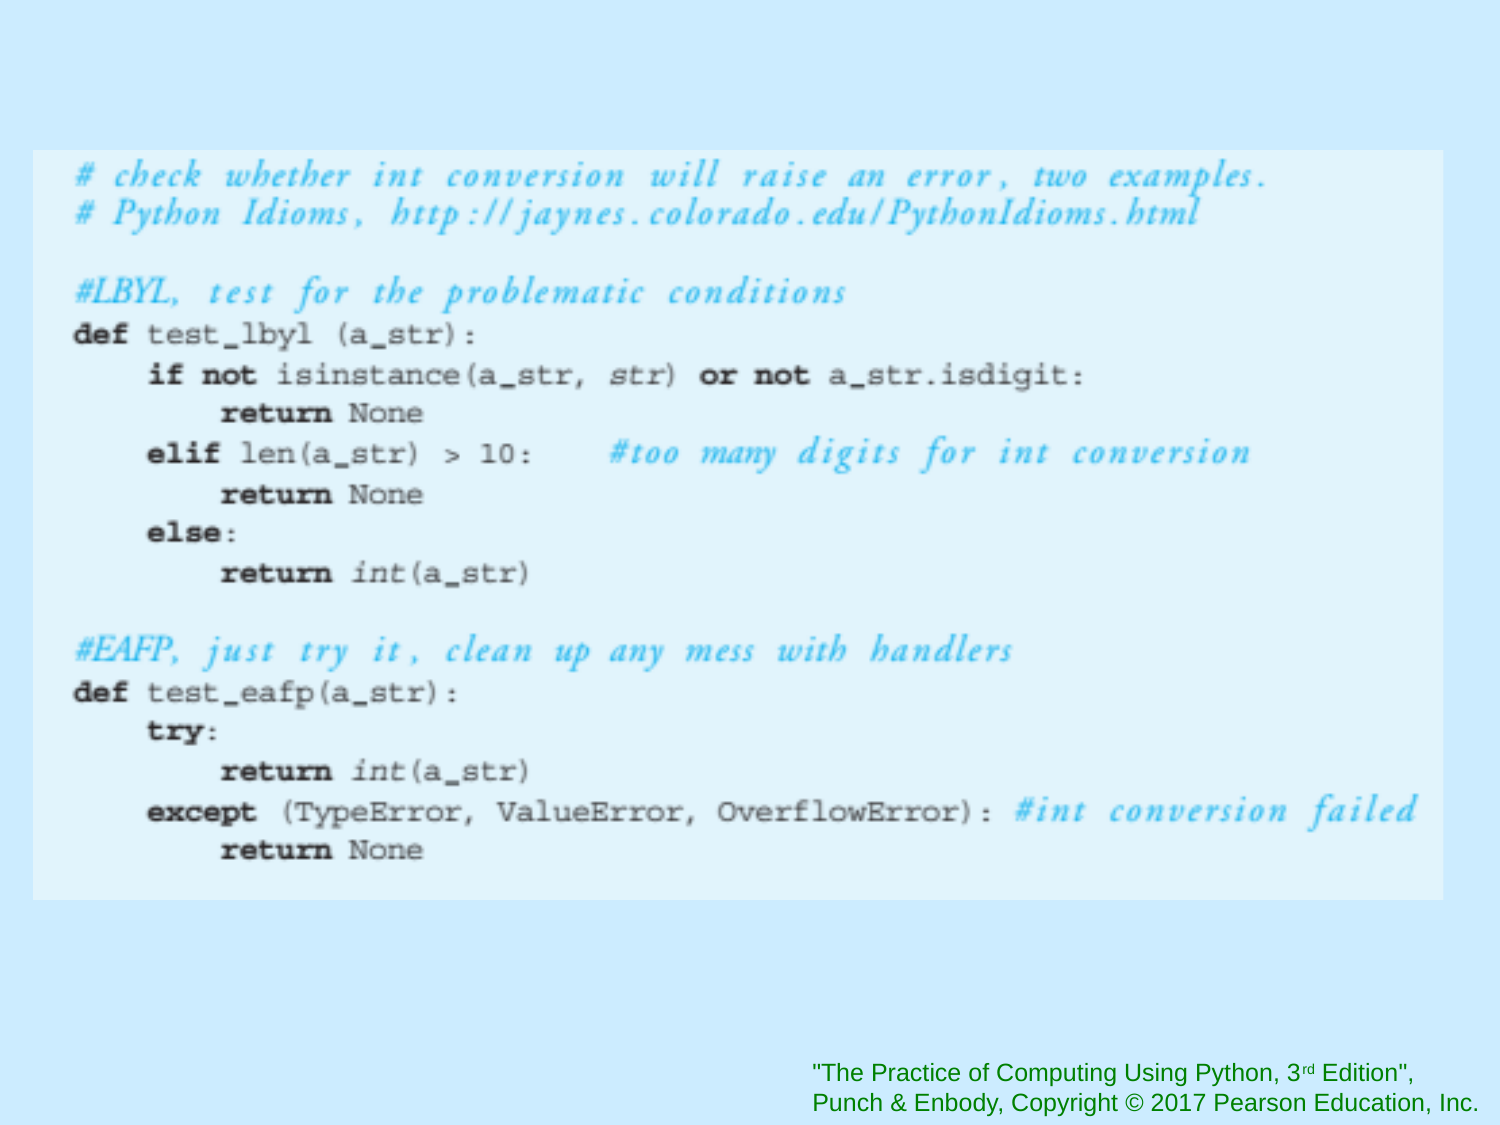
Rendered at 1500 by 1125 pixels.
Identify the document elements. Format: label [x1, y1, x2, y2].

list [32, 149, 1444, 901]
